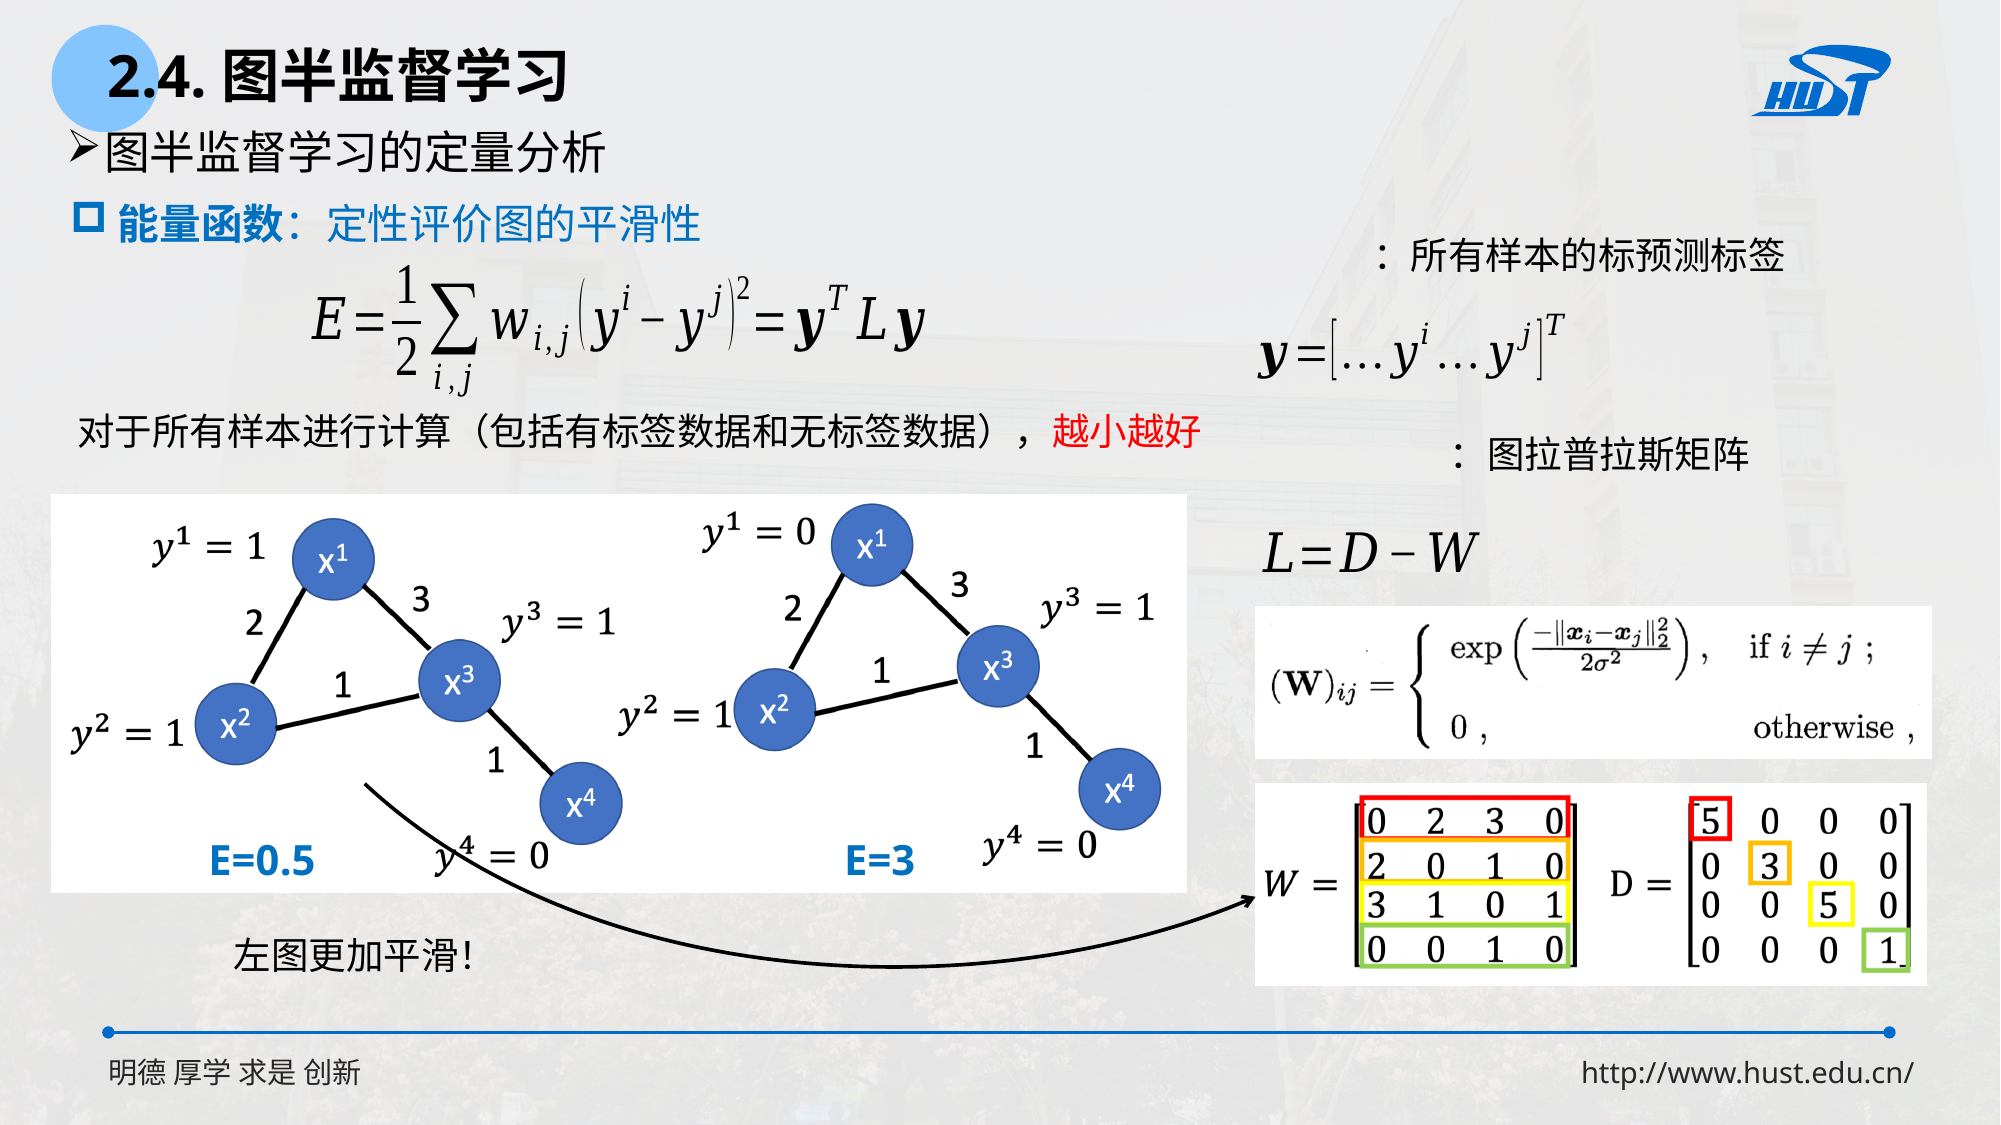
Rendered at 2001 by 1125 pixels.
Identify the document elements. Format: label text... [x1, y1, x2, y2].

picture [51, 494, 1187, 893]
text_box 对于所有样本进行计算（包括有标签数据和无标签数据），越小越好 [62, 400, 1218, 461]
text_box 图半监督学习的定量分析 [51, 119, 846, 190]
text_box 能量函数：定性评价图的平滑性 [55, 190, 1802, 255]
picture [1255, 783, 1927, 986]
text_box [527, 888, 1255, 968]
text_box 左图更加平滑！ [218, 925, 512, 985]
picture [1255, 606, 1932, 759]
list 2.4.图半监督学习 [93, 43, 887, 114]
